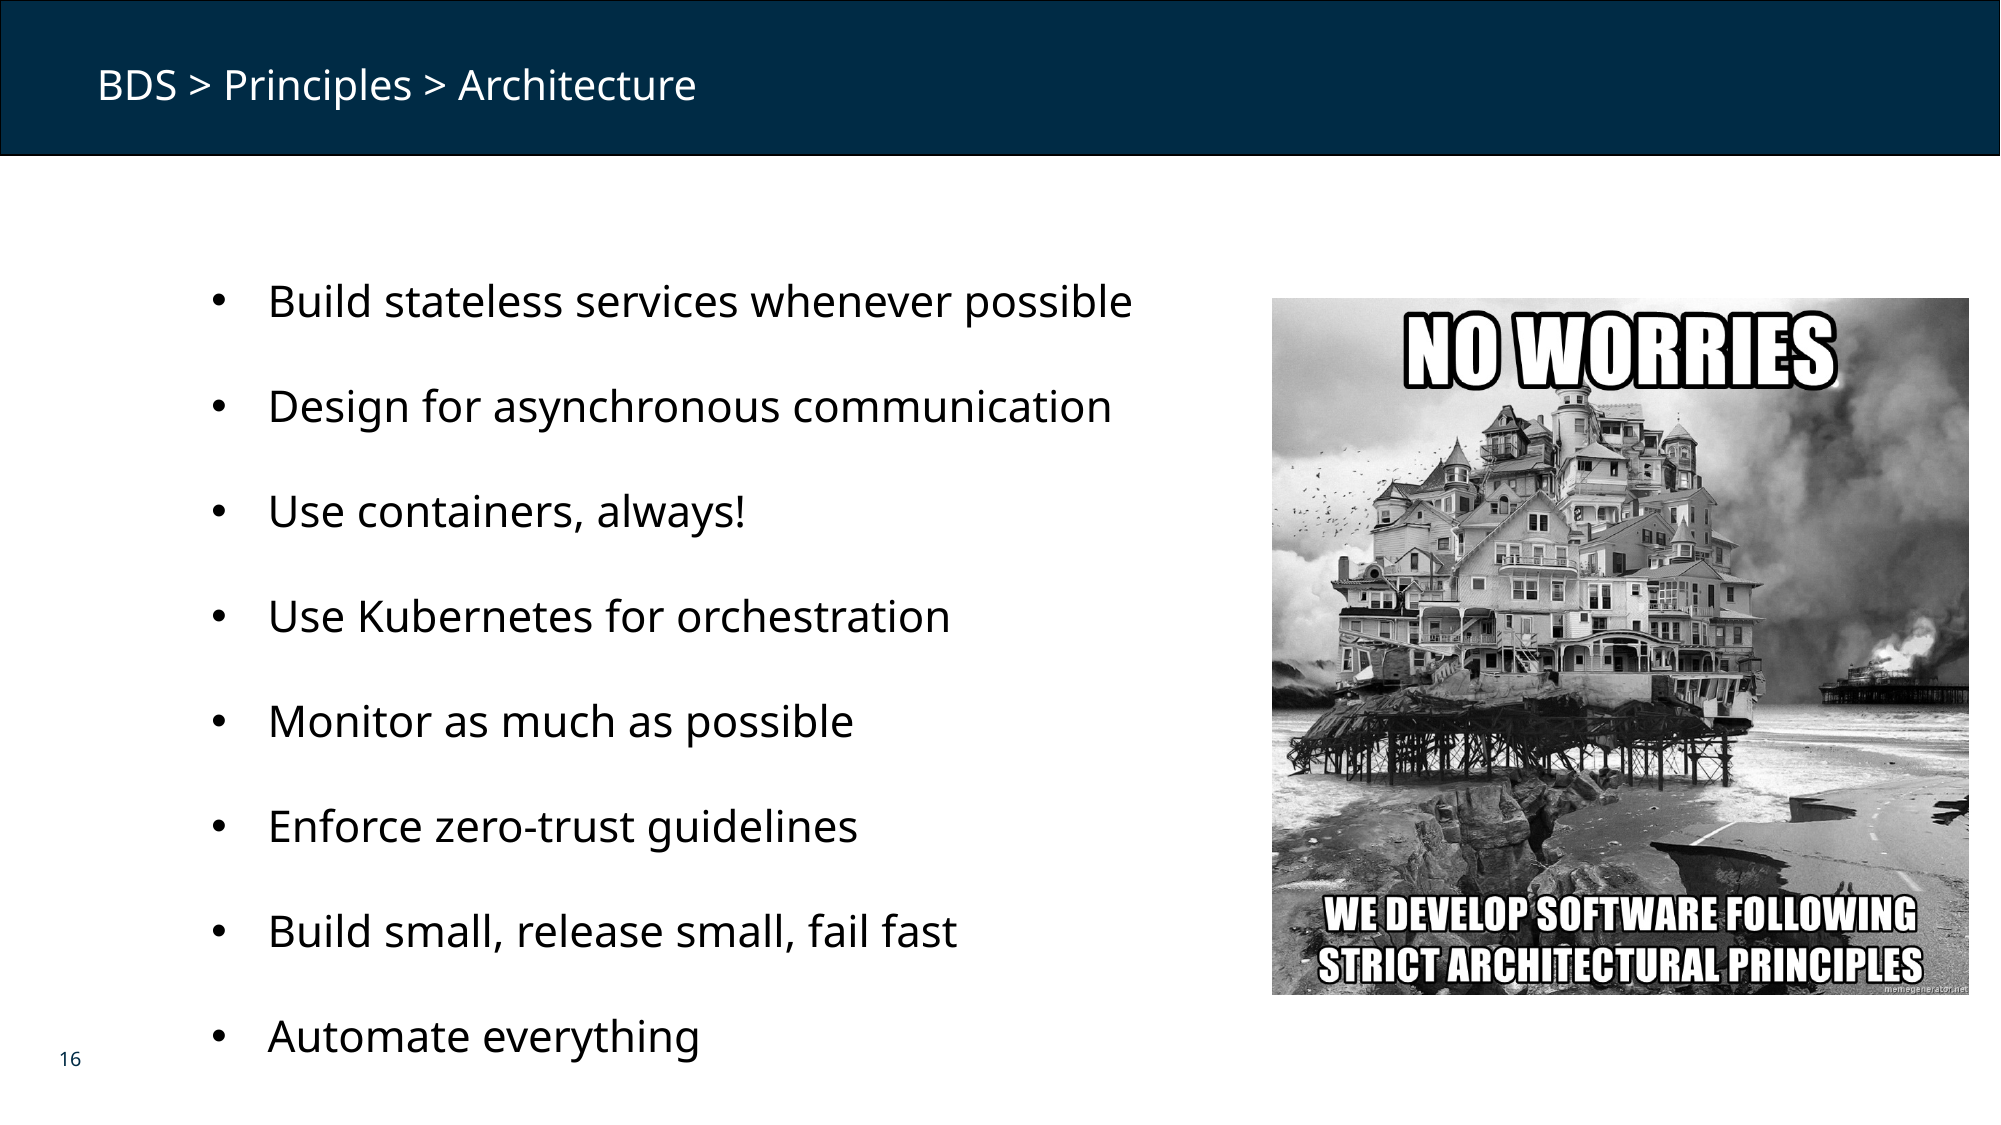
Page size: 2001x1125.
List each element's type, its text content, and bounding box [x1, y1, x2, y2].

text_box Build stateless services whenever possible Design for asynchronous communication Use containers, always! Use Kubernetes for orchestration Monitor as much as possible Enforce zero-trust guidelines Build small, release small, fail fast Automate everything [211, 273, 1222, 966]
picture [1272, 298, 1969, 995]
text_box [0, 0, 2000, 156]
